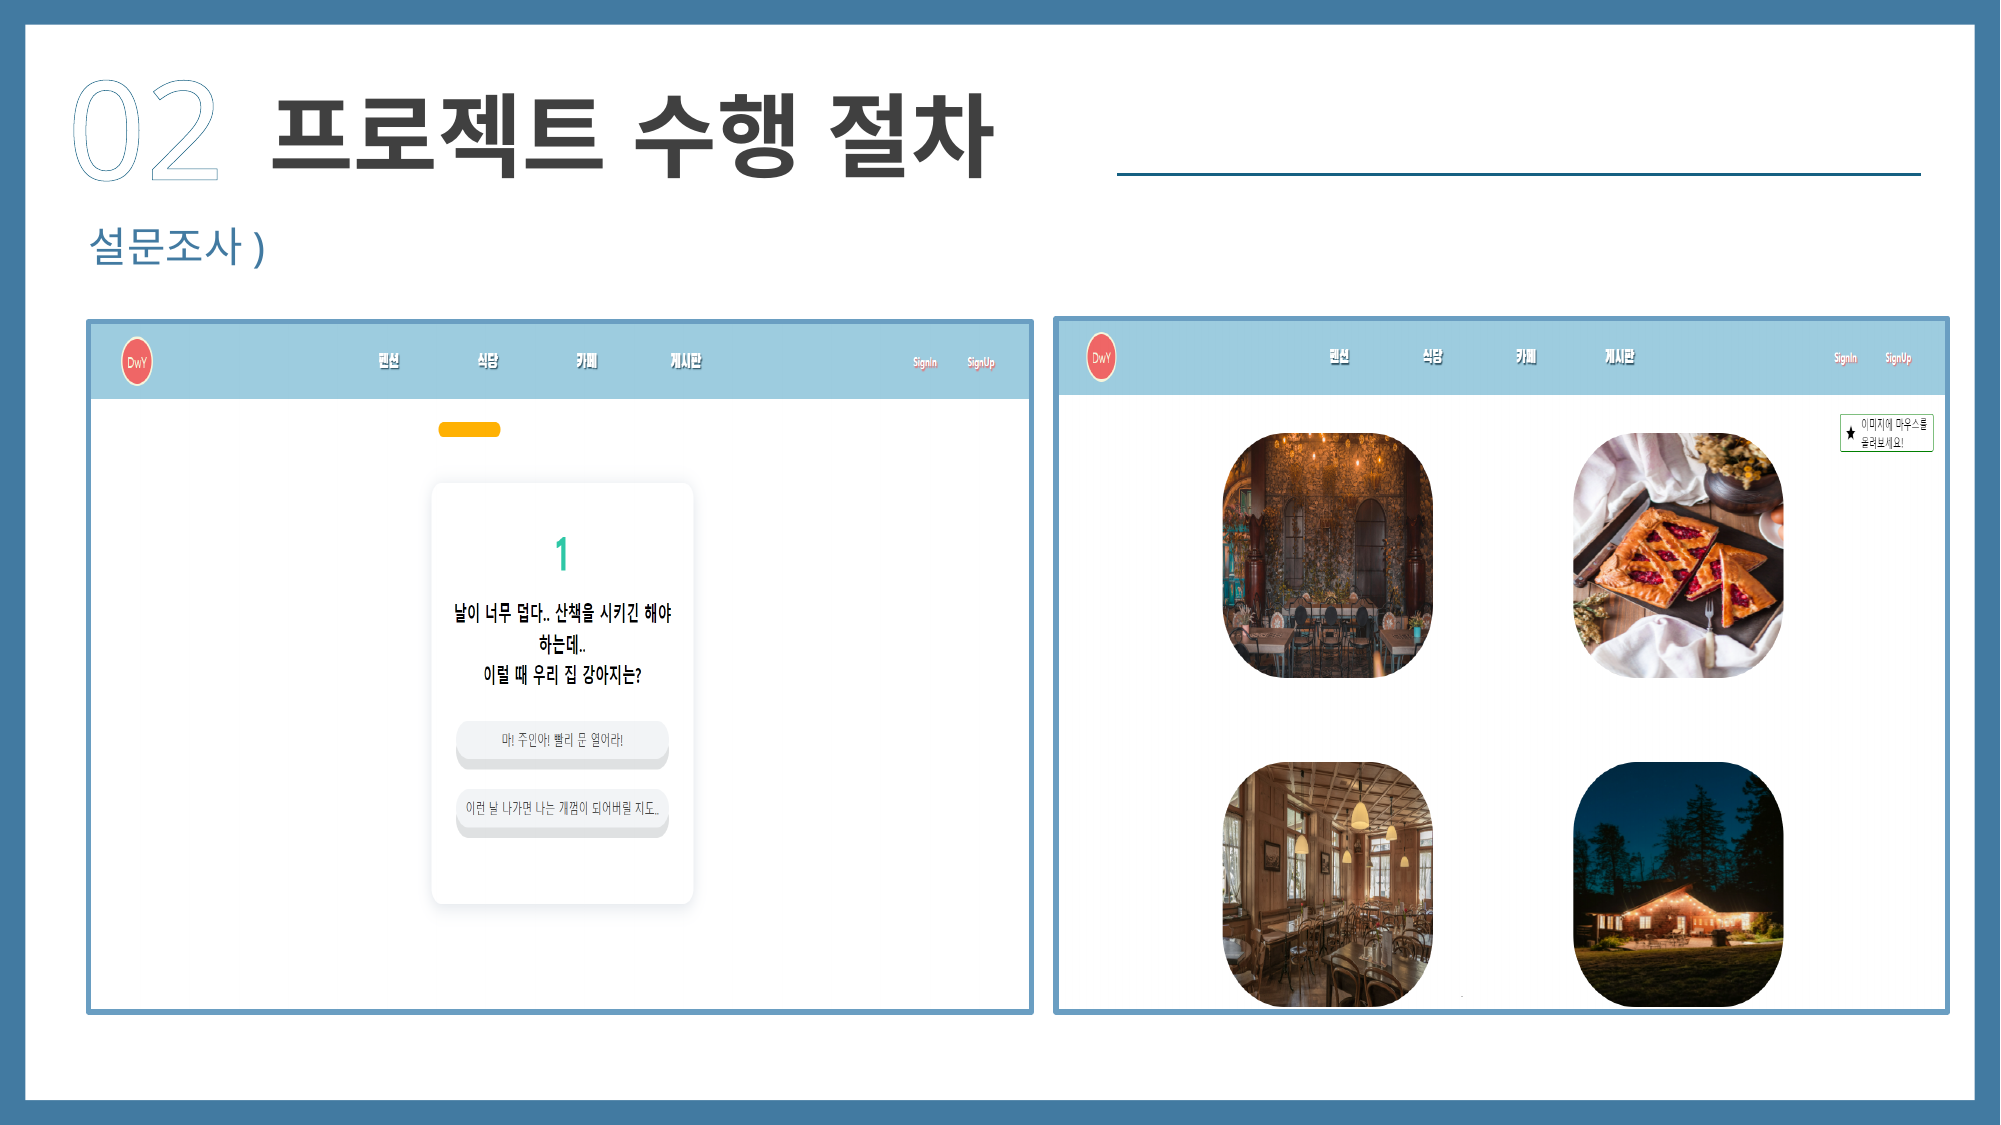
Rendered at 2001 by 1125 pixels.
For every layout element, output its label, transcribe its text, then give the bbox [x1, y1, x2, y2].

text_box 설문조사) [73, 213, 1074, 278]
text_box 02 [52, 34, 285, 215]
text_box 프로젝트 수행 절차 [254, 70, 1089, 196]
picture [1058, 320, 1946, 1011]
text_box [24, 23, 1976, 1102]
picture [90, 323, 1030, 1010]
